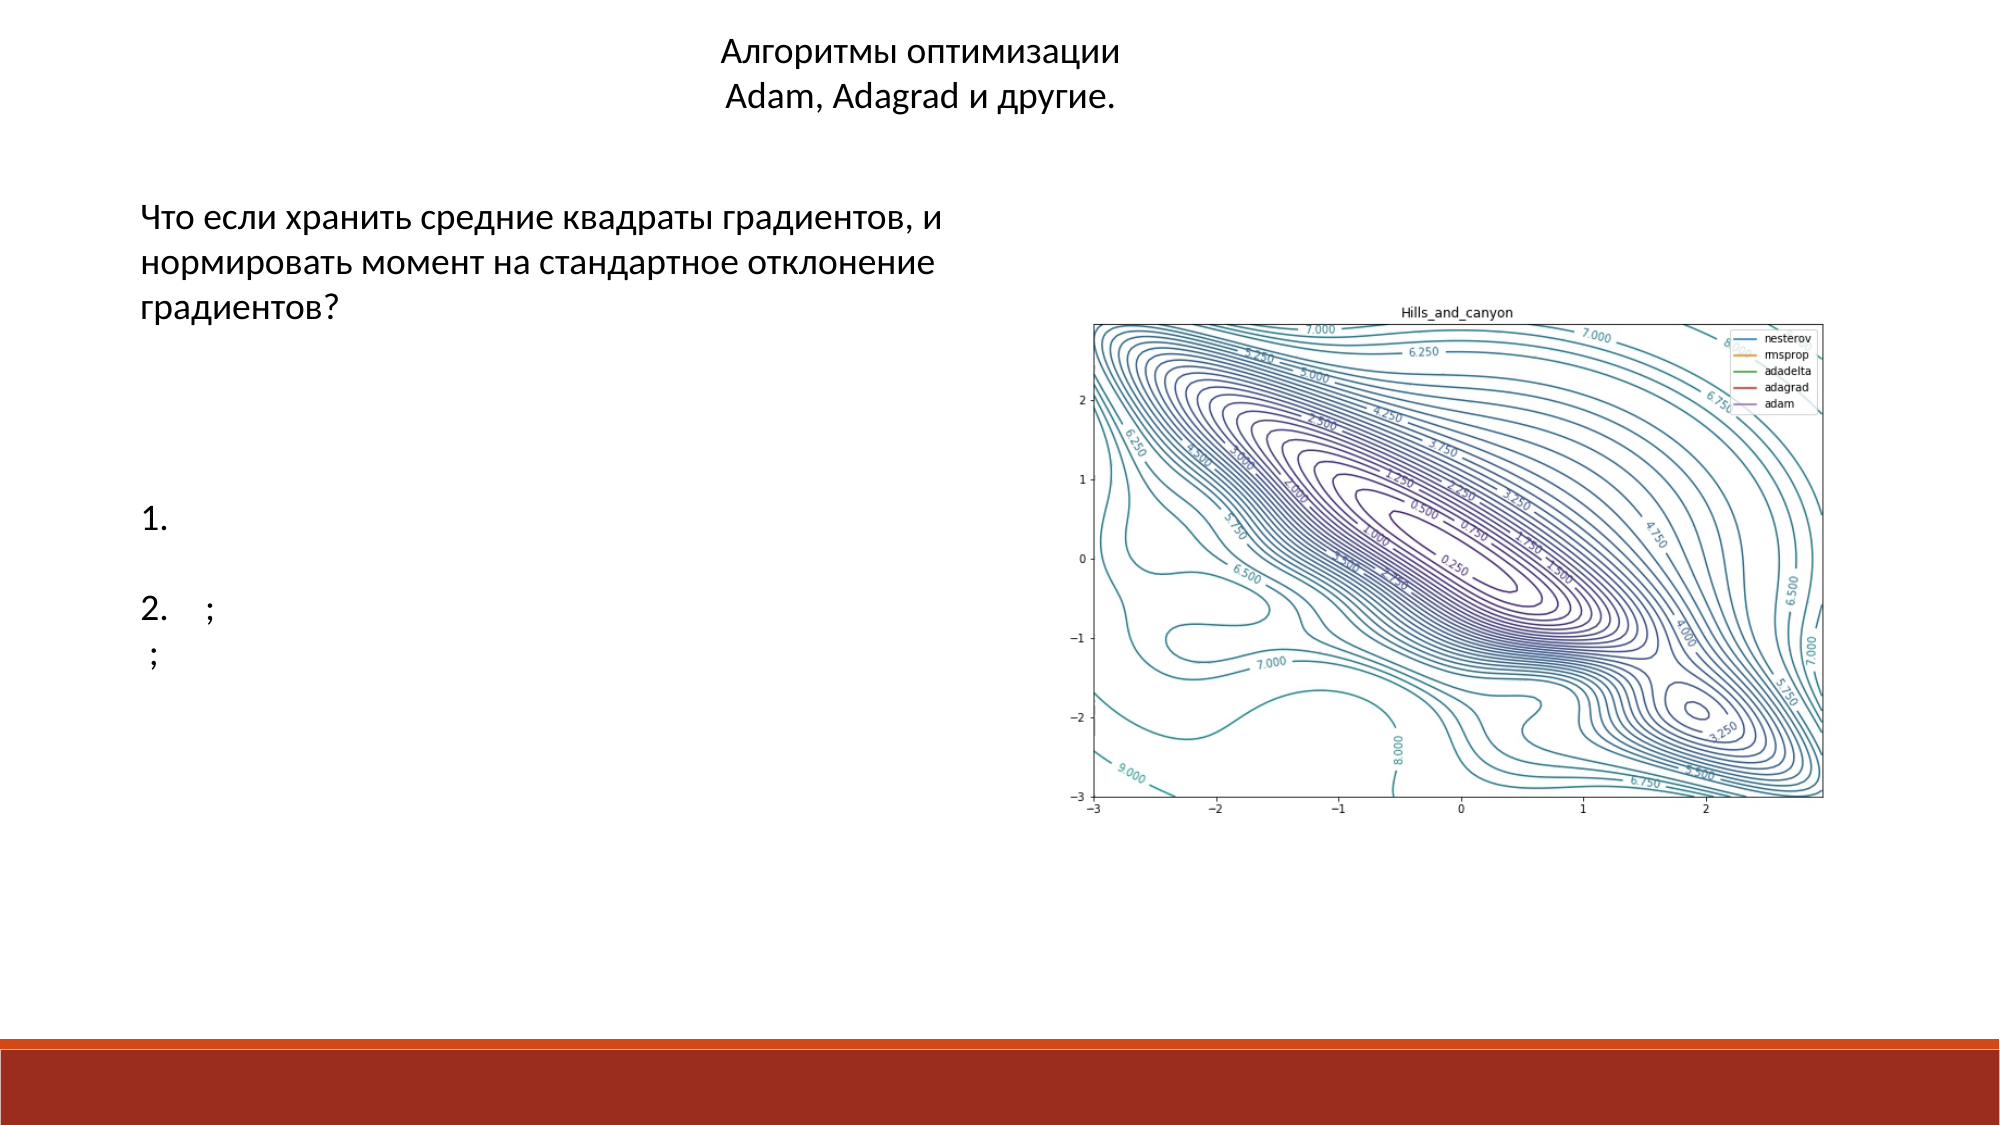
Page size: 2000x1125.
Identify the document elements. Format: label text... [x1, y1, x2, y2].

text_box Что если хранить средние квадраты градиентов, и нормировать момент на стандартное отклонение градиентов? [125, 184, 1047, 335]
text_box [975, 248, 1917, 877]
text_box Алгоритмы оптимизации Adam, Adagrad и другие. [420, 19, 1421, 124]
